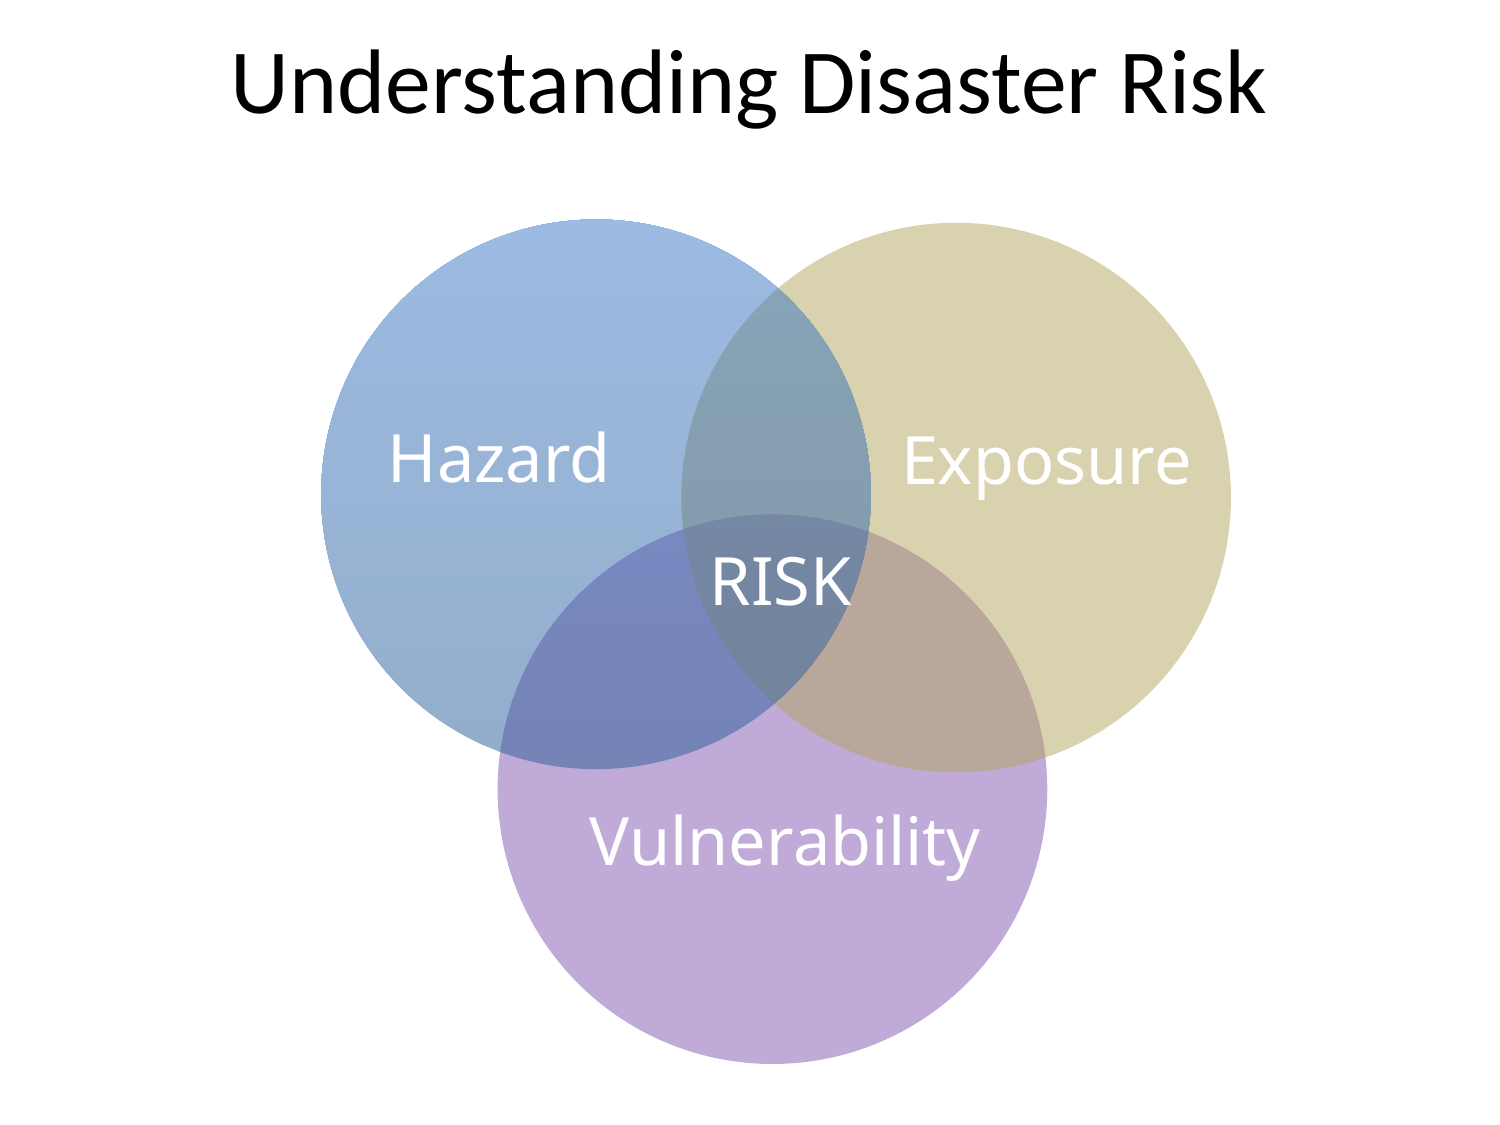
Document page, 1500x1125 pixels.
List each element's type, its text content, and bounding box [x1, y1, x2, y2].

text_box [114, 170, 1430, 1087]
title Understanding Disaster Risk [75, 0, 1425, 208]
